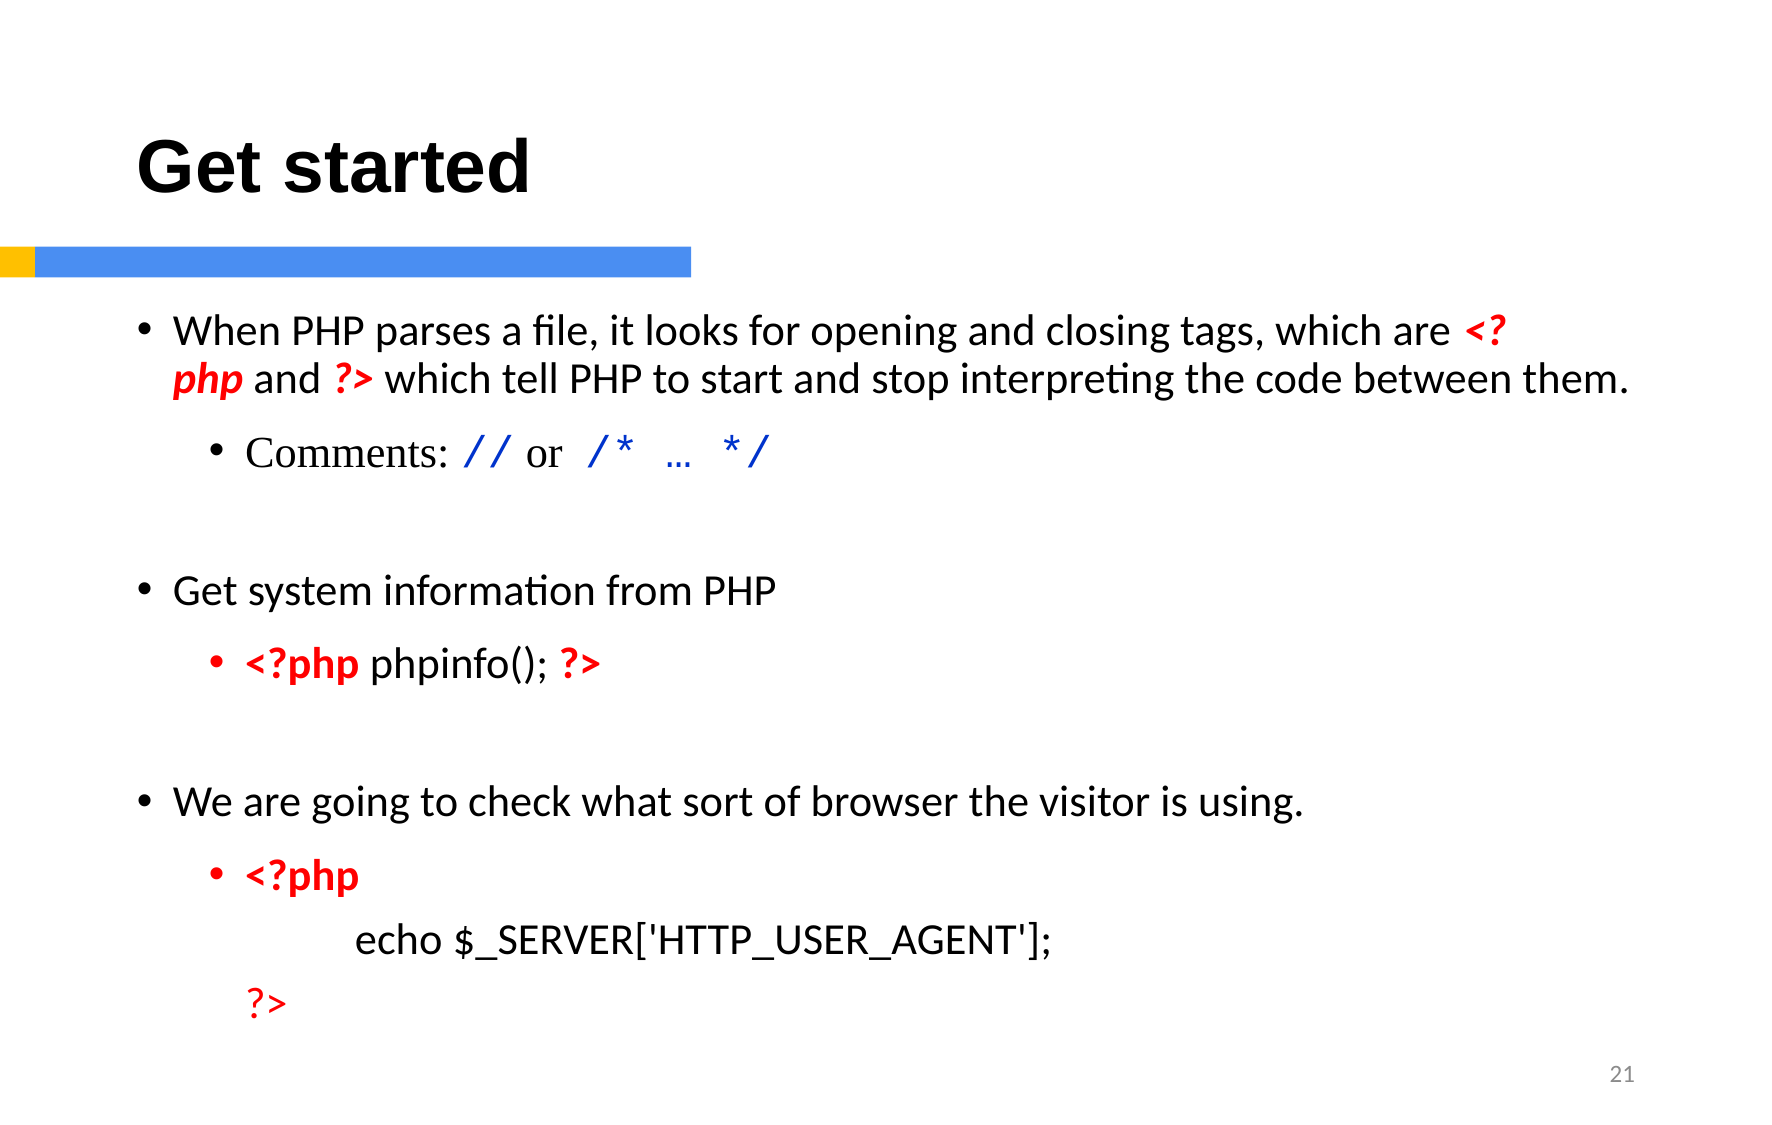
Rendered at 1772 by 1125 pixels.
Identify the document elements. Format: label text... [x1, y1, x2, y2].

list When PHP parses a file, it looks for opening and closing tags, which are <?php and ?> which tell PHP to start and stop interpreting the code between them. Comments: // or /* … */ Get system information from PHP <?php phpinfo(); ?> We are going to check what sort of browser the visitor is using. <?php echo $_SERVER['HTTP_USER_AGENT']; ?> [121, 299, 1651, 1064]
slide_number 21 [1251, 1042, 1651, 1103]
title Get started [121, 59, 1651, 278]
